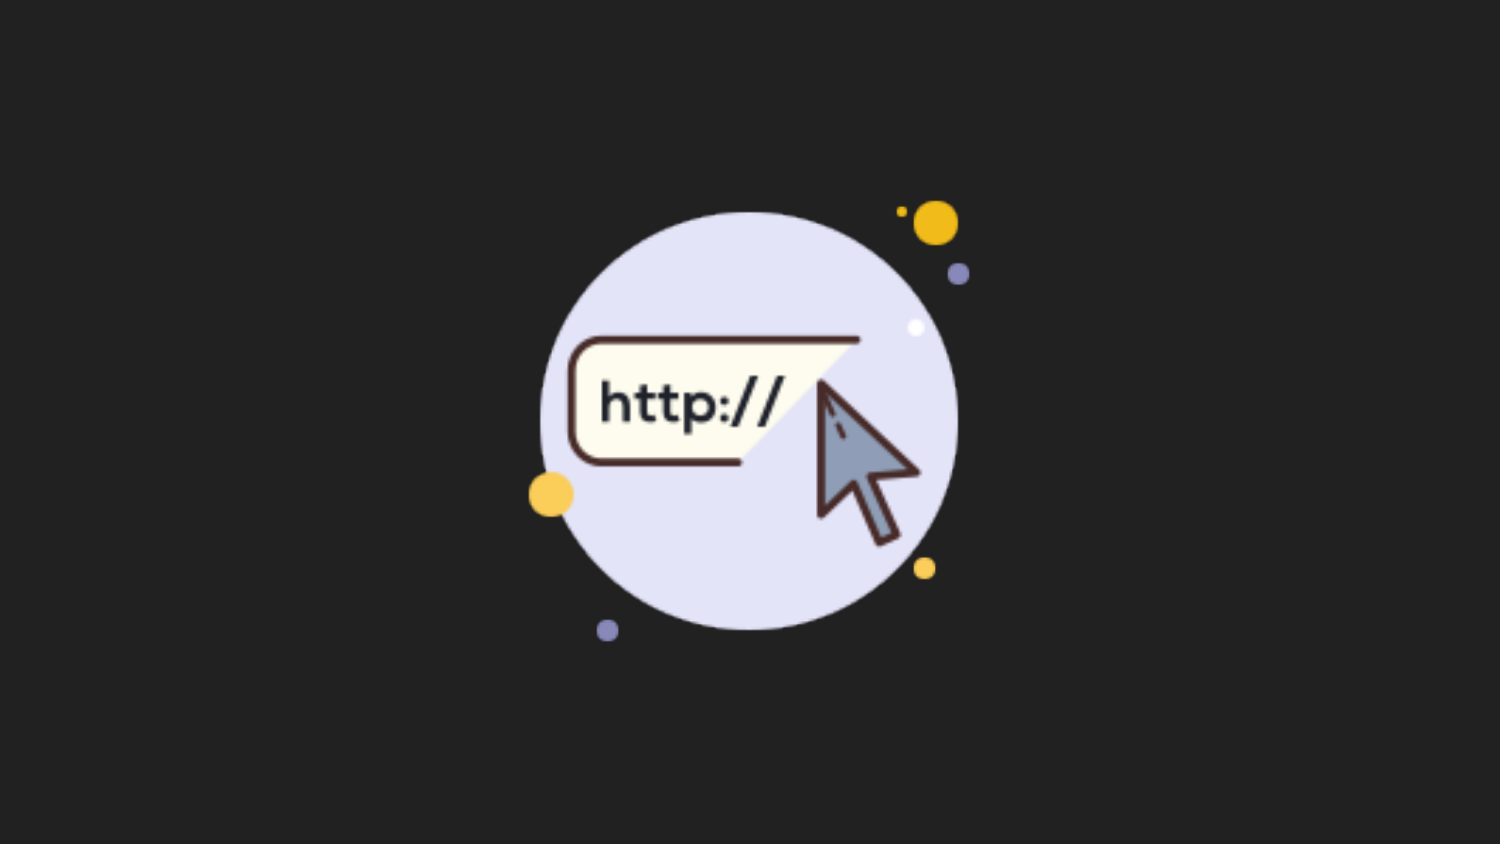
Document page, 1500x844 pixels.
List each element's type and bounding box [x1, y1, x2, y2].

picture [467, 138, 1033, 705]
